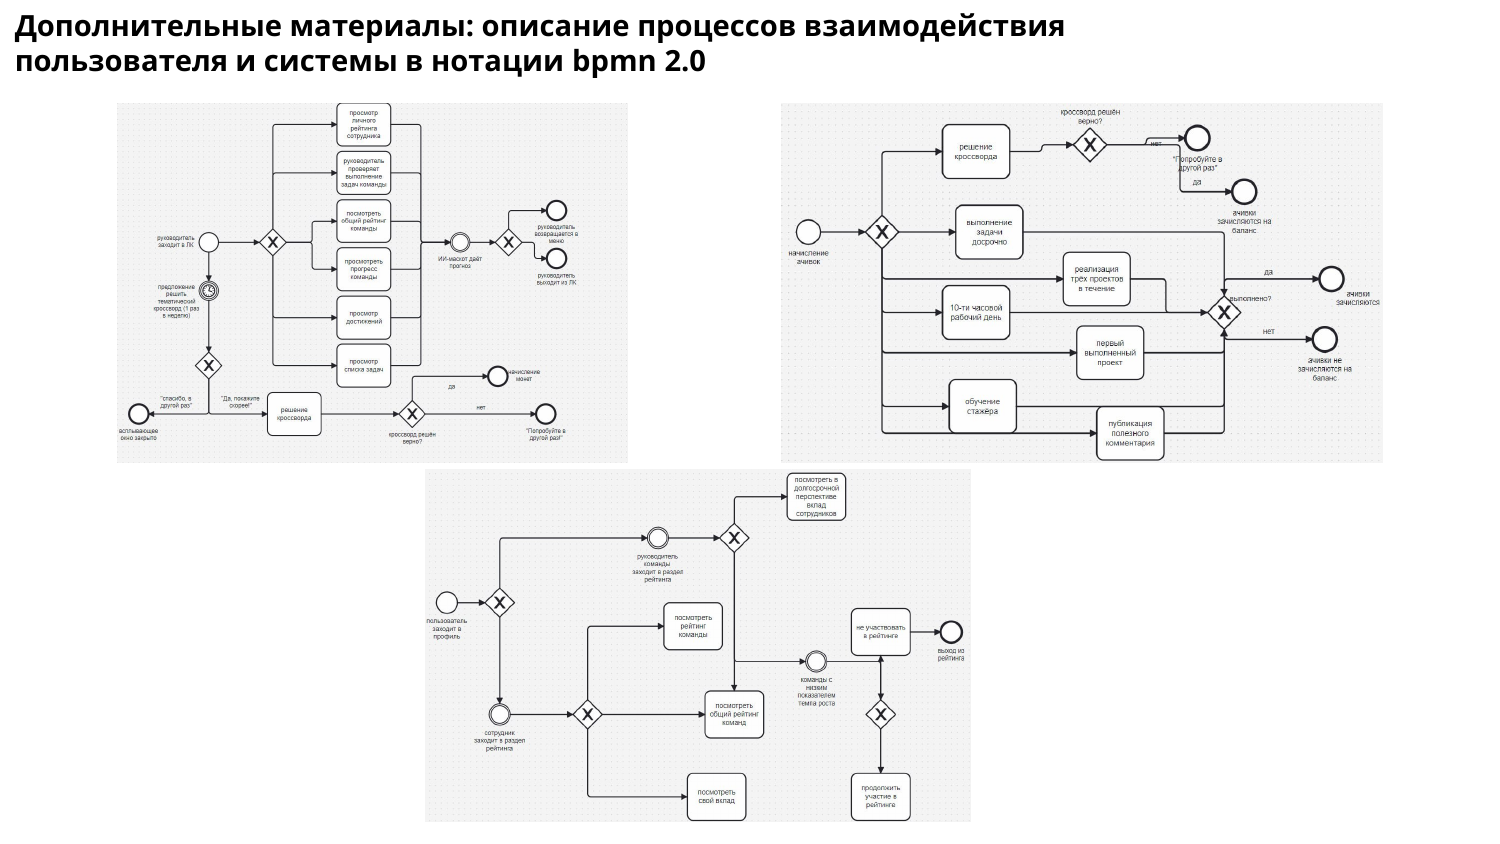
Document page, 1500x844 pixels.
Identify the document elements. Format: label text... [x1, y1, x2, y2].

picture [425, 469, 972, 822]
picture [117, 103, 629, 463]
text_box Дополнительные материалы: описание процессов взаимодействия пользователя и системы в нотации bpmn 2.0 [0, 0, 1165, 85]
picture [781, 103, 1383, 463]
